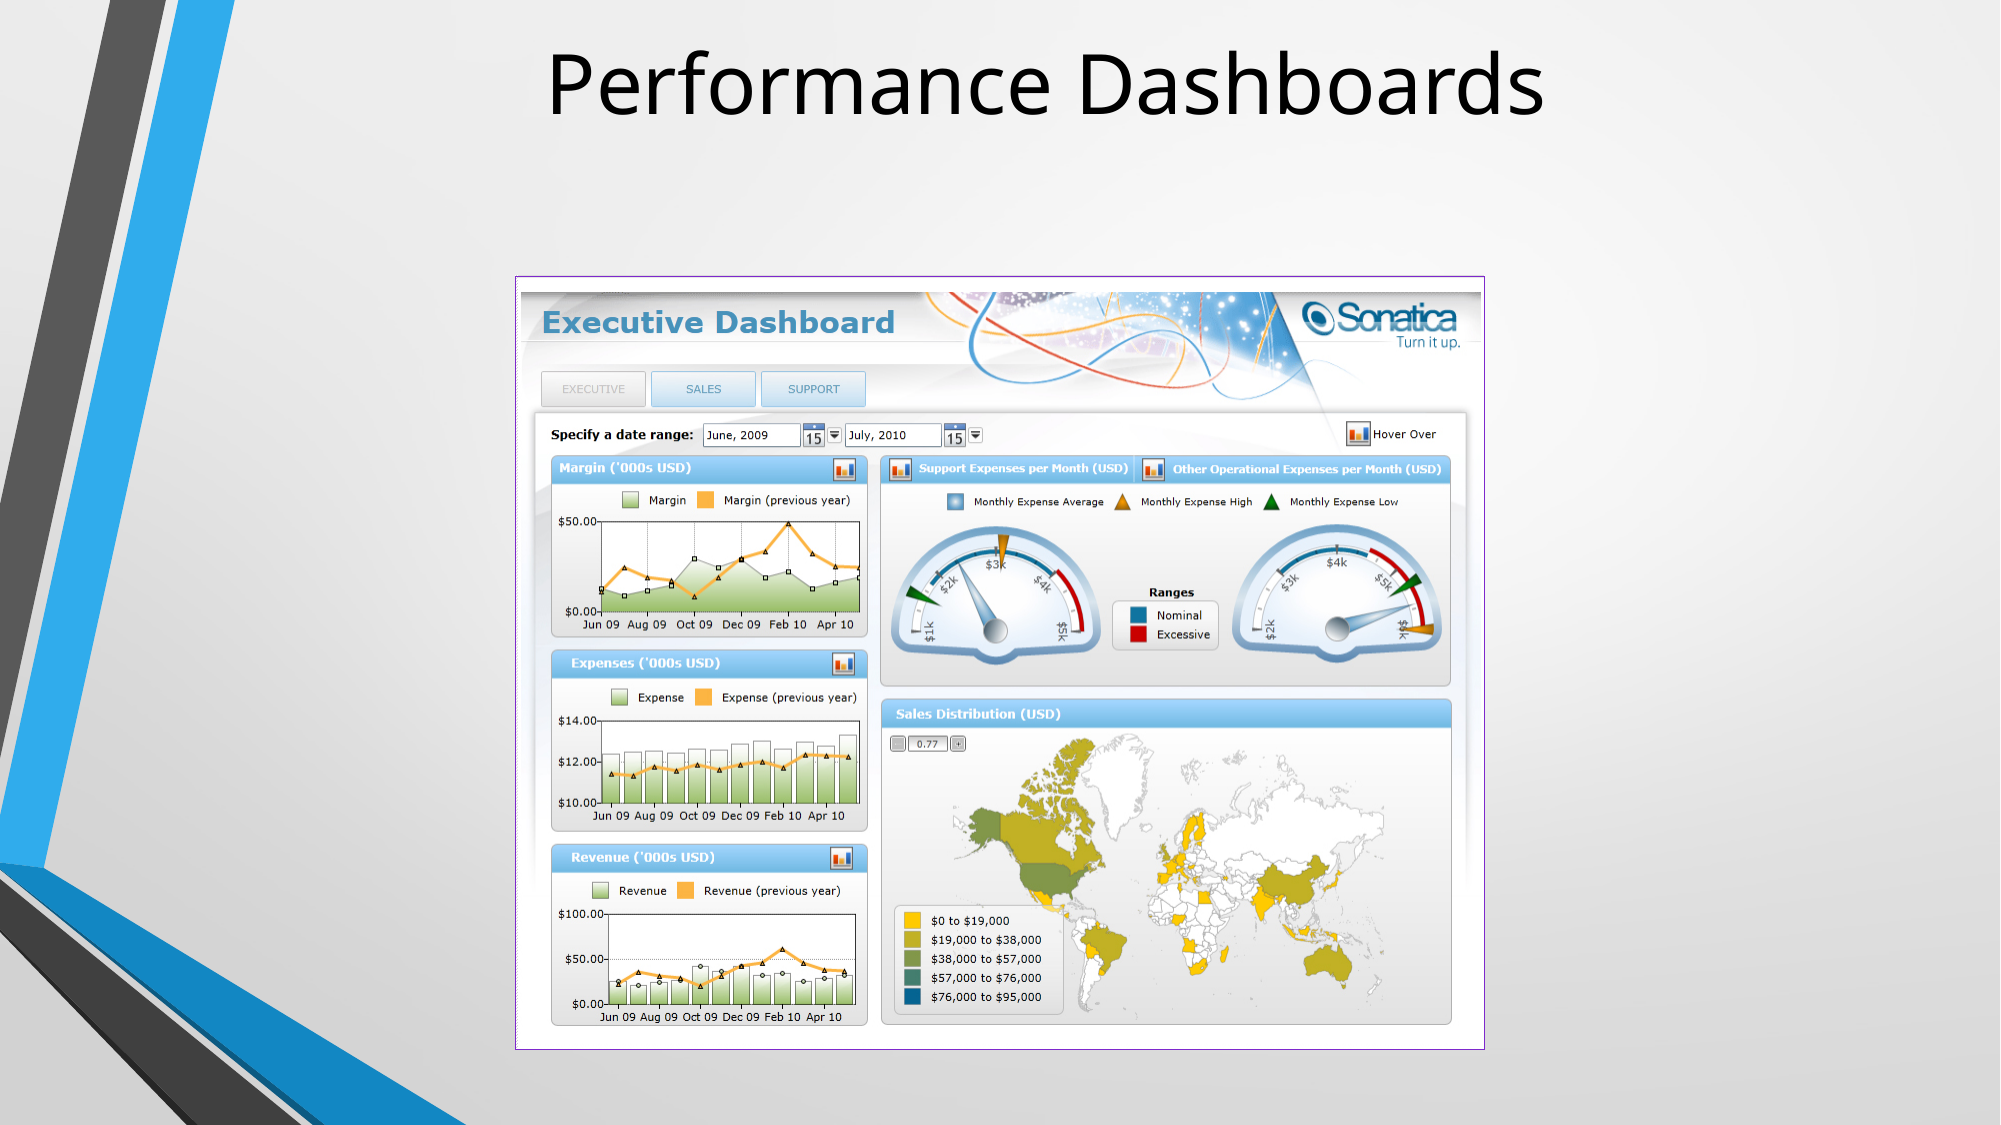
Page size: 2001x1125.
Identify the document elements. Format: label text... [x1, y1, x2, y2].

picture [514, 275, 1486, 1051]
title Performance Dashboards [214, 0, 1900, 163]
